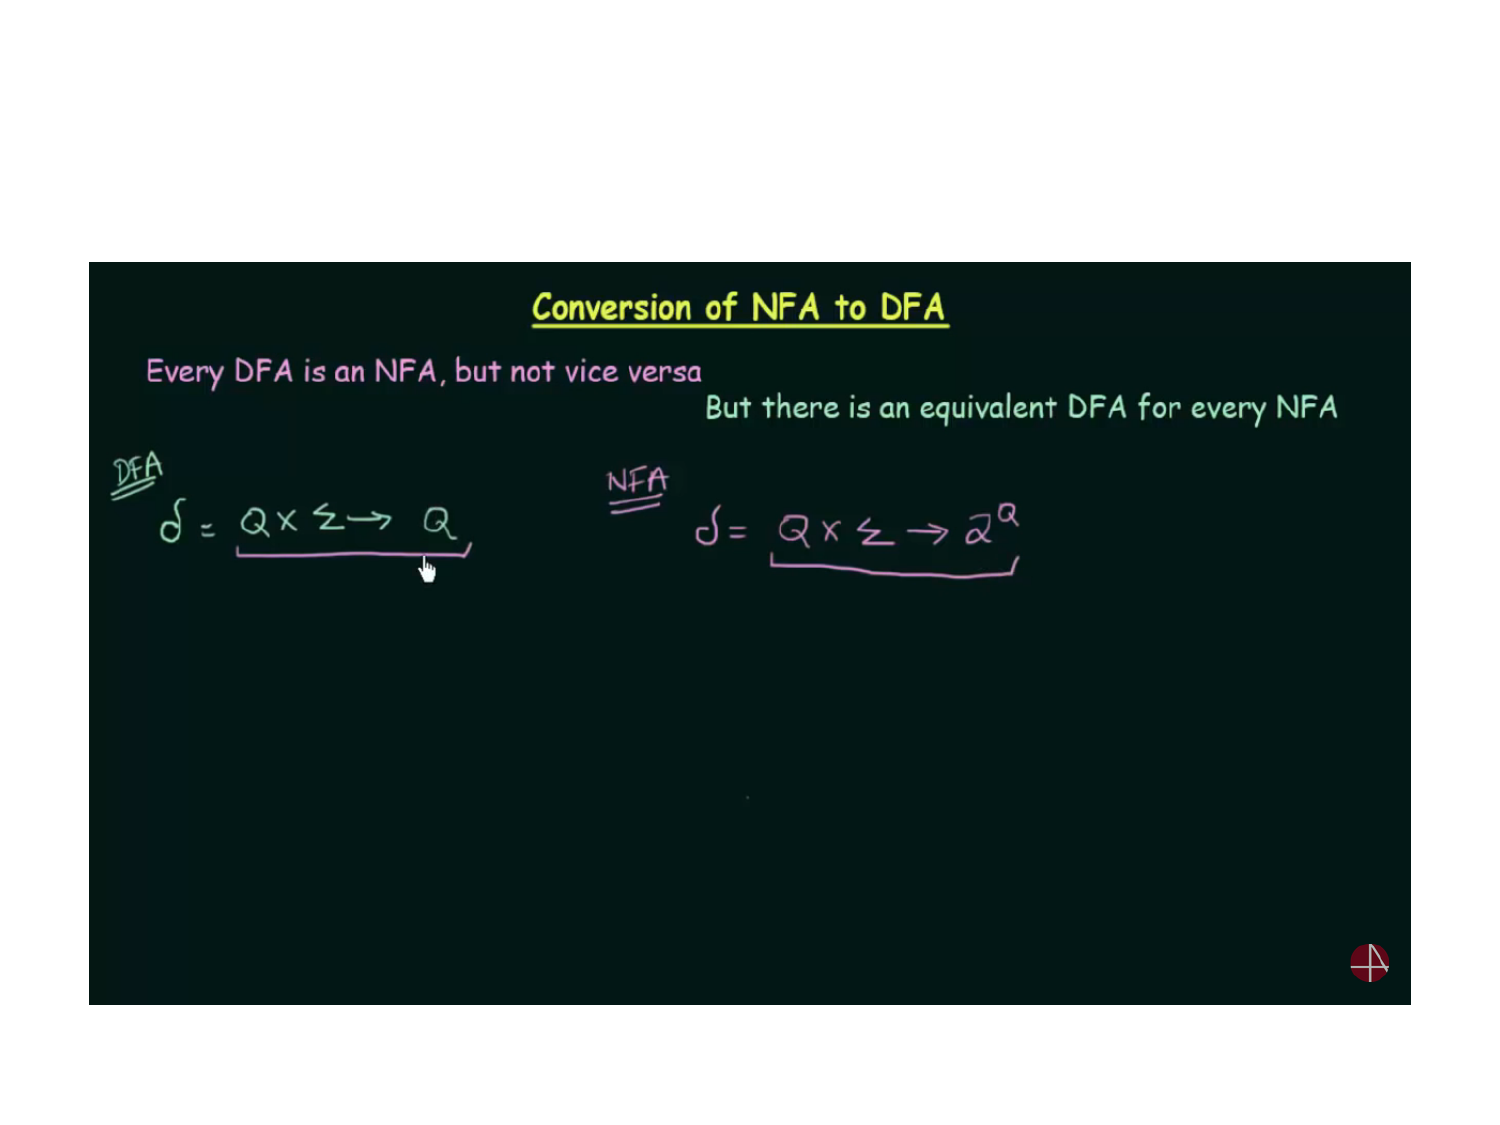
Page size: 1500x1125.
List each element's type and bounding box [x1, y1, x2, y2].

list [89, 262, 1411, 1006]
